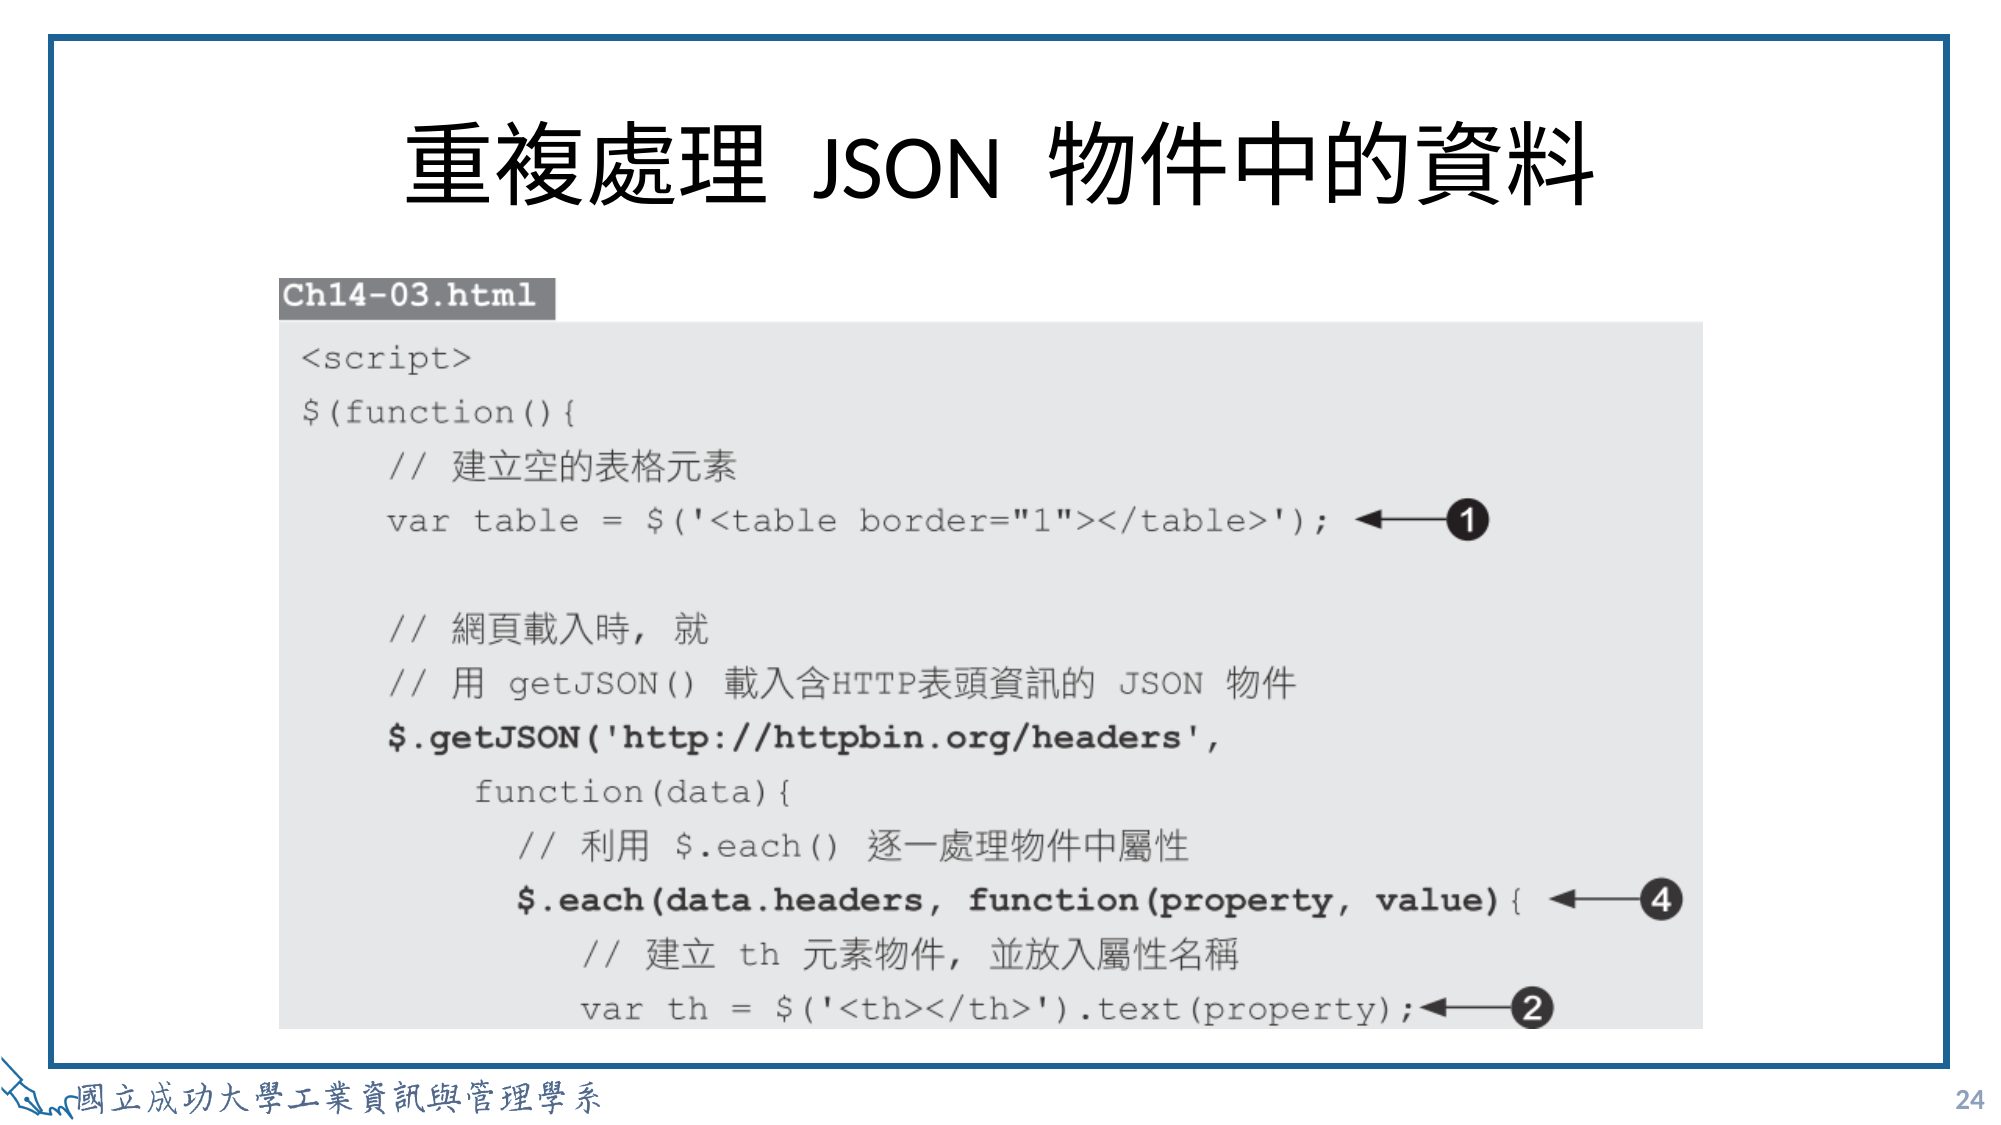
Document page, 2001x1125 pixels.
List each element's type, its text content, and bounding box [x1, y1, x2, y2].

picture [0, 1049, 80, 1125]
picture [279, 278, 1703, 1029]
title 重複處理 JSON 物件中的資料 [137, 59, 1863, 278]
slide_number 24 [1550, 1067, 2000, 1125]
